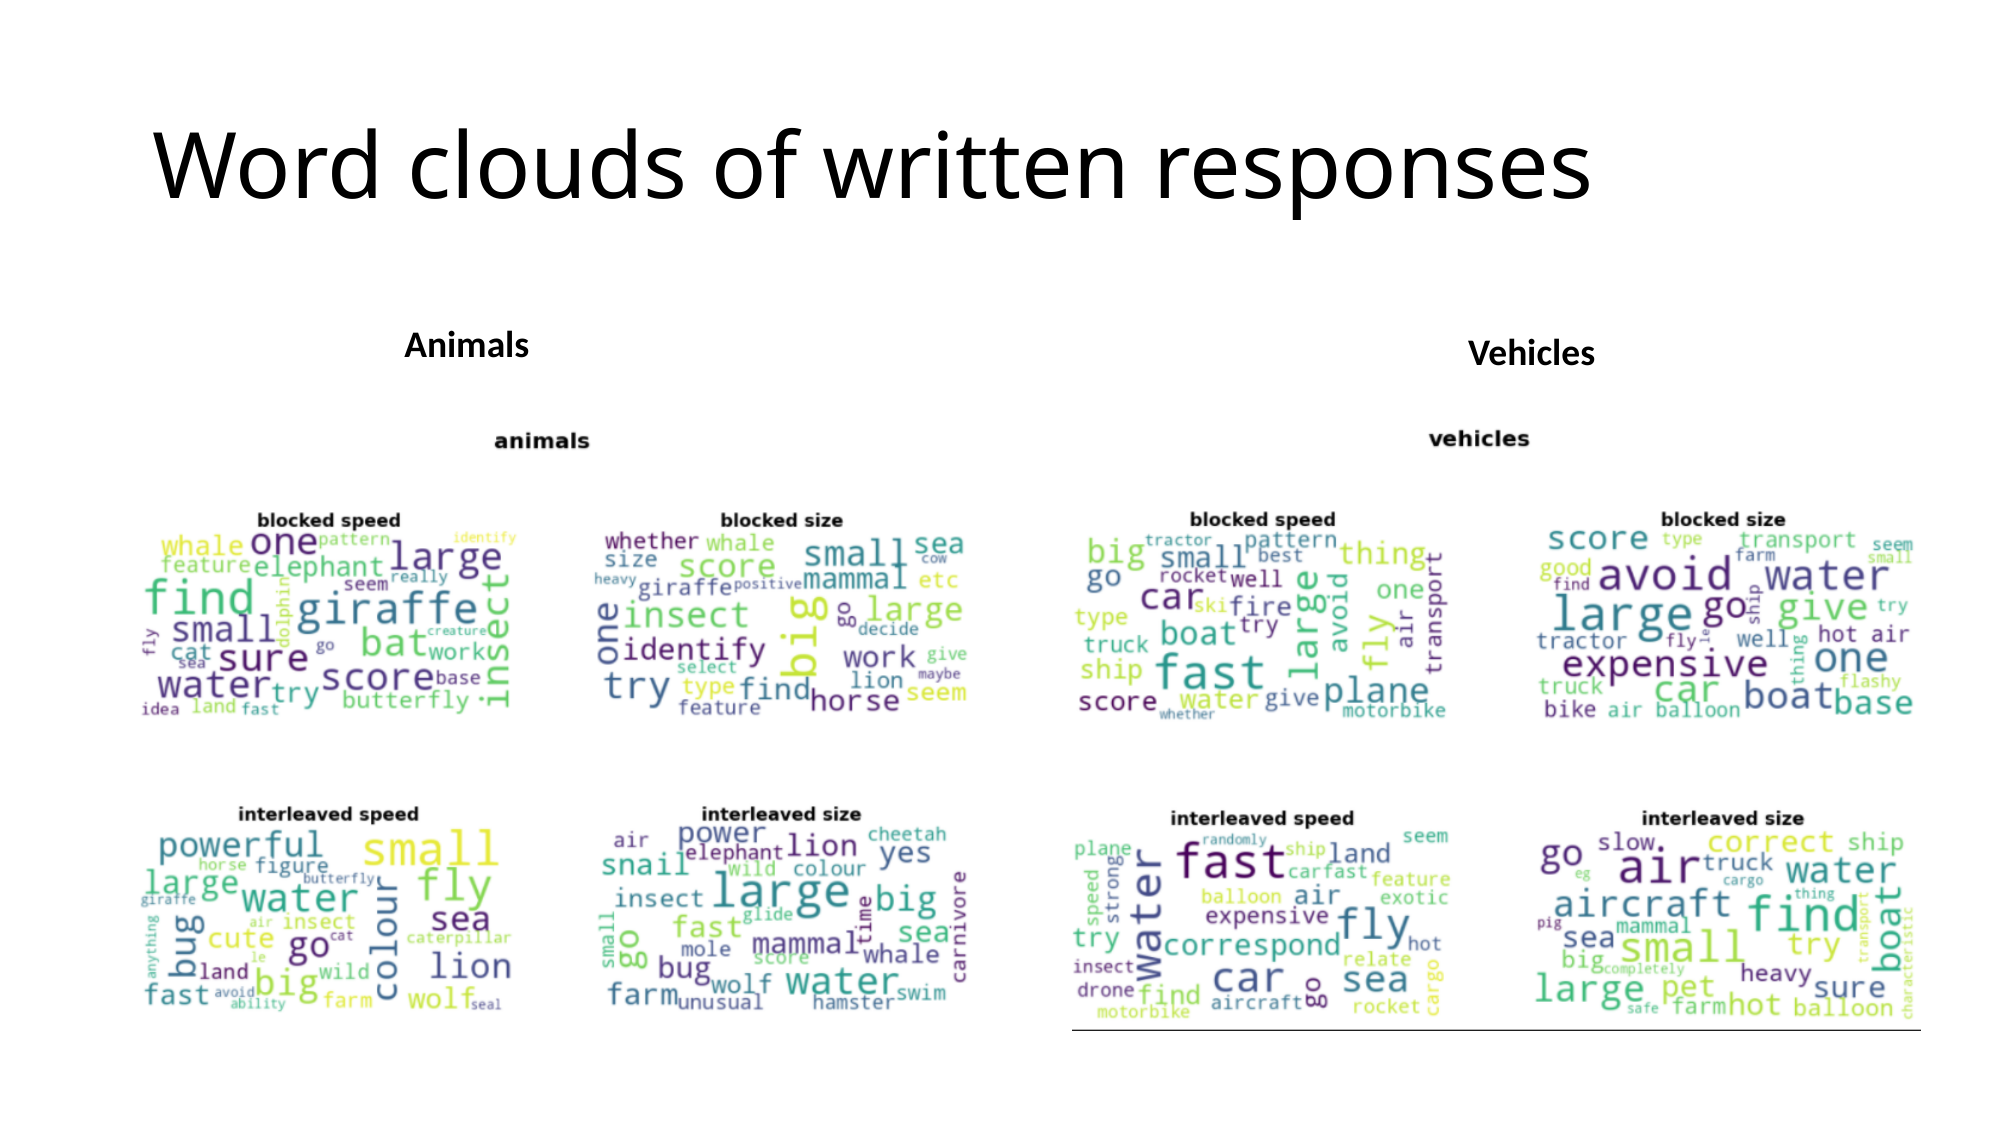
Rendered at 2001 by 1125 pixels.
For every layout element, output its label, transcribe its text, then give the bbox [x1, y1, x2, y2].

title Word clouds of written responses [137, 59, 1863, 278]
text_box Vehicles [1453, 320, 1611, 381]
text_box Animals [389, 312, 554, 373]
picture [1072, 427, 1921, 1031]
picture [139, 428, 969, 1022]
